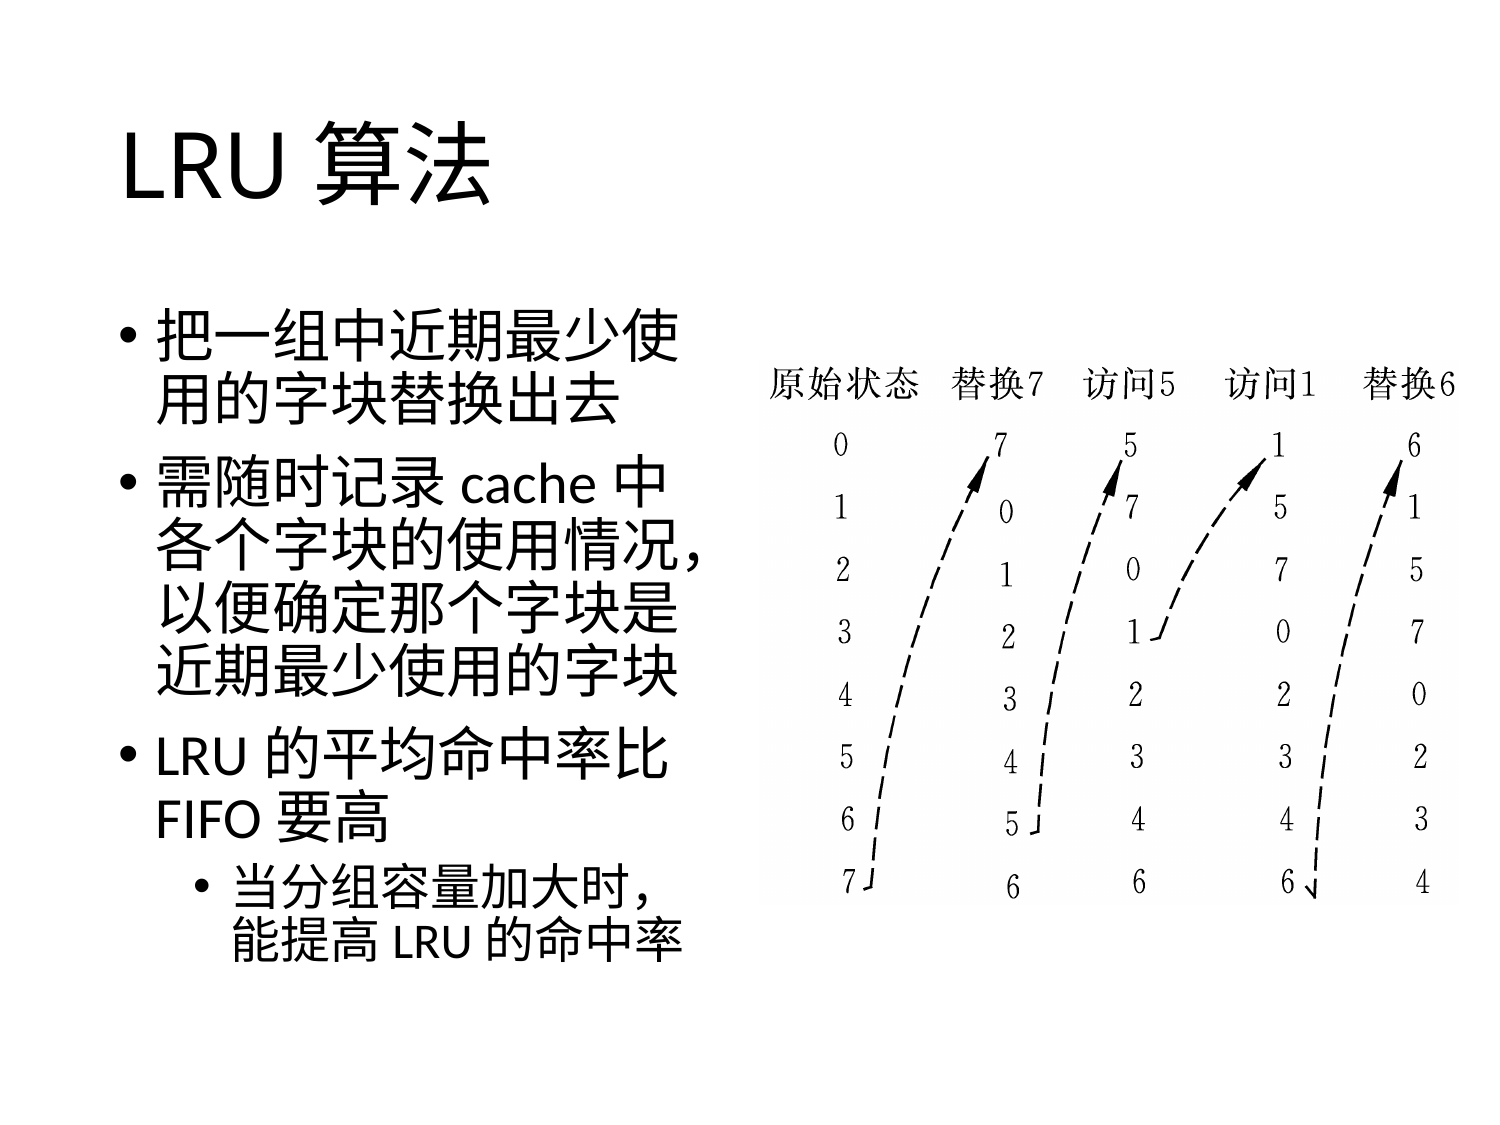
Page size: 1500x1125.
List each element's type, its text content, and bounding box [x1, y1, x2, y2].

picture [759, 360, 1459, 905]
title LRU算法 [103, 59, 1397, 278]
list 把一组中近期最少使用的字块替换出去 需随时记录cache中各个字块的使用情况，以便确定那个字块是近期最少使用的字块 LRU的平均命中率比FIFO要高 当分组容量加大时，能提高LRU的命中率 [103, 299, 741, 1014]
